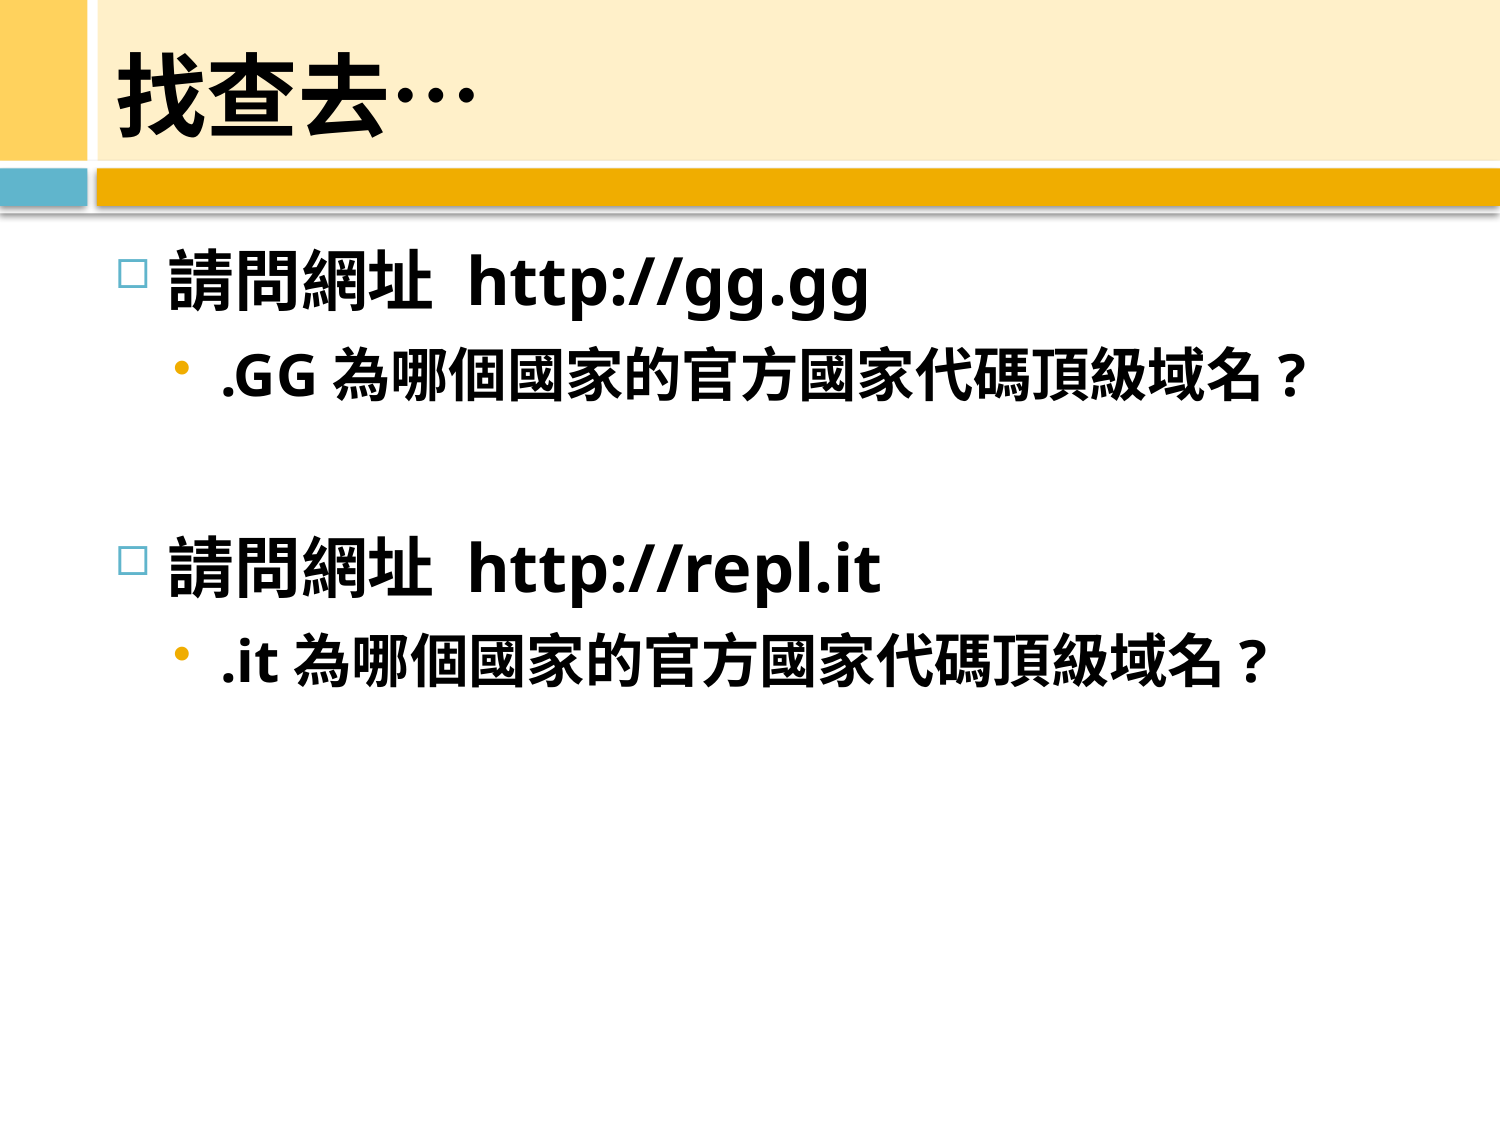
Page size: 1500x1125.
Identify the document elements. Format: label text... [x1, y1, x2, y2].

title 找查去… [100, 26, 1438, 161]
list 請問網址 http://gg.gg .GG為哪個國家的官方國家代碼頂級域名? 請問網址 http://repl.it .it為哪個國家的官方國家代碼頂級域名? [100, 231, 1438, 1024]
